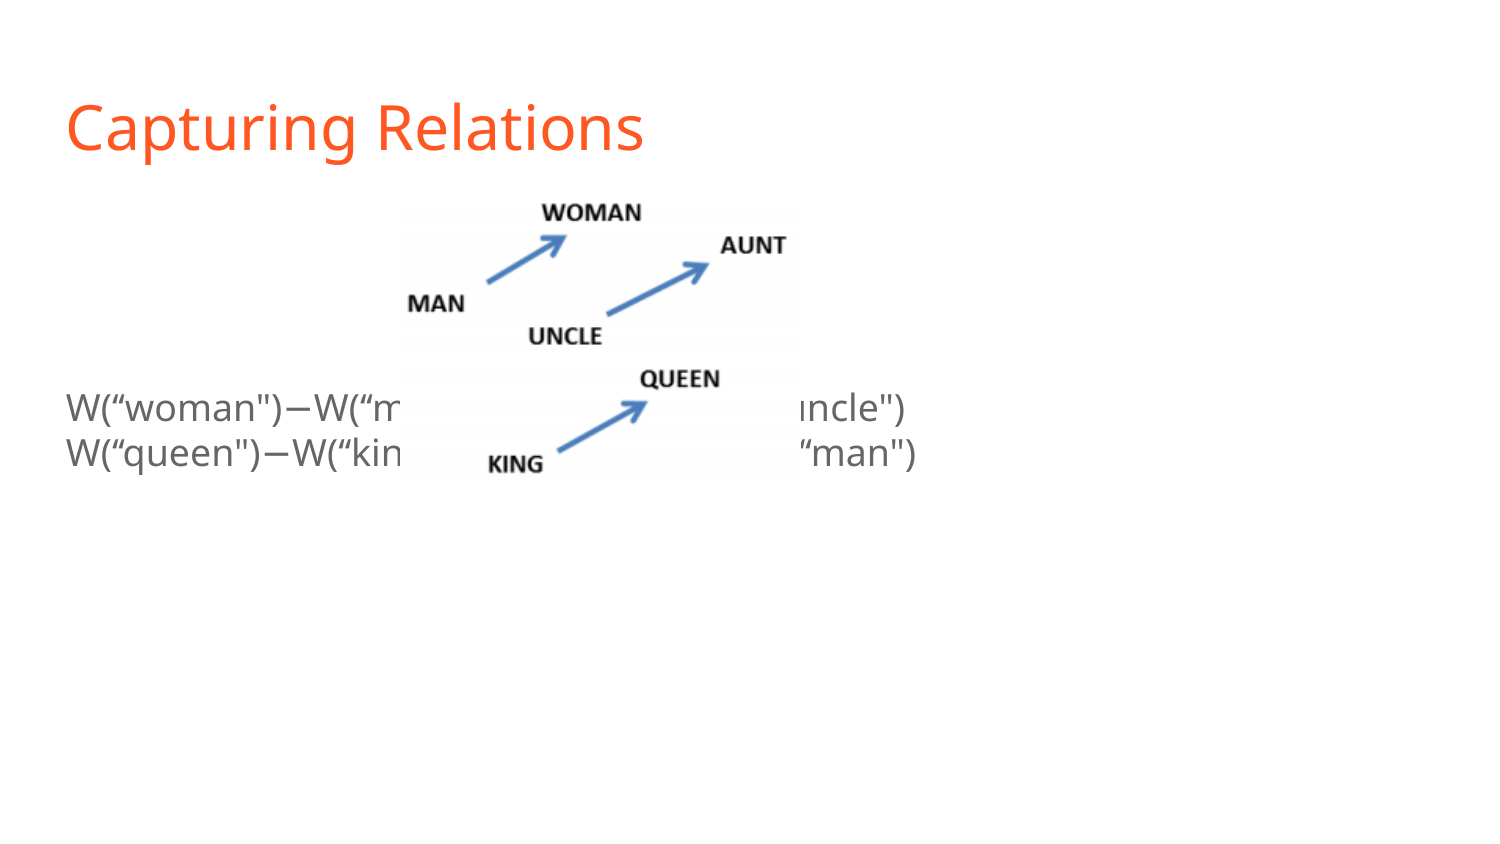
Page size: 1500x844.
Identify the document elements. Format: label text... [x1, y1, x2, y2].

text_box W(‘‘woman")−W(‘‘man") ≃ W(‘‘aunt")−W(‘‘uncle") W(‘‘queen")−W(‘‘king") ≃ W(‘‘woman")−W(‘‘man") [51, 189, 1449, 750]
text_box Capturing Relations [51, 72, 1449, 167]
picture [400, 196, 801, 490]
